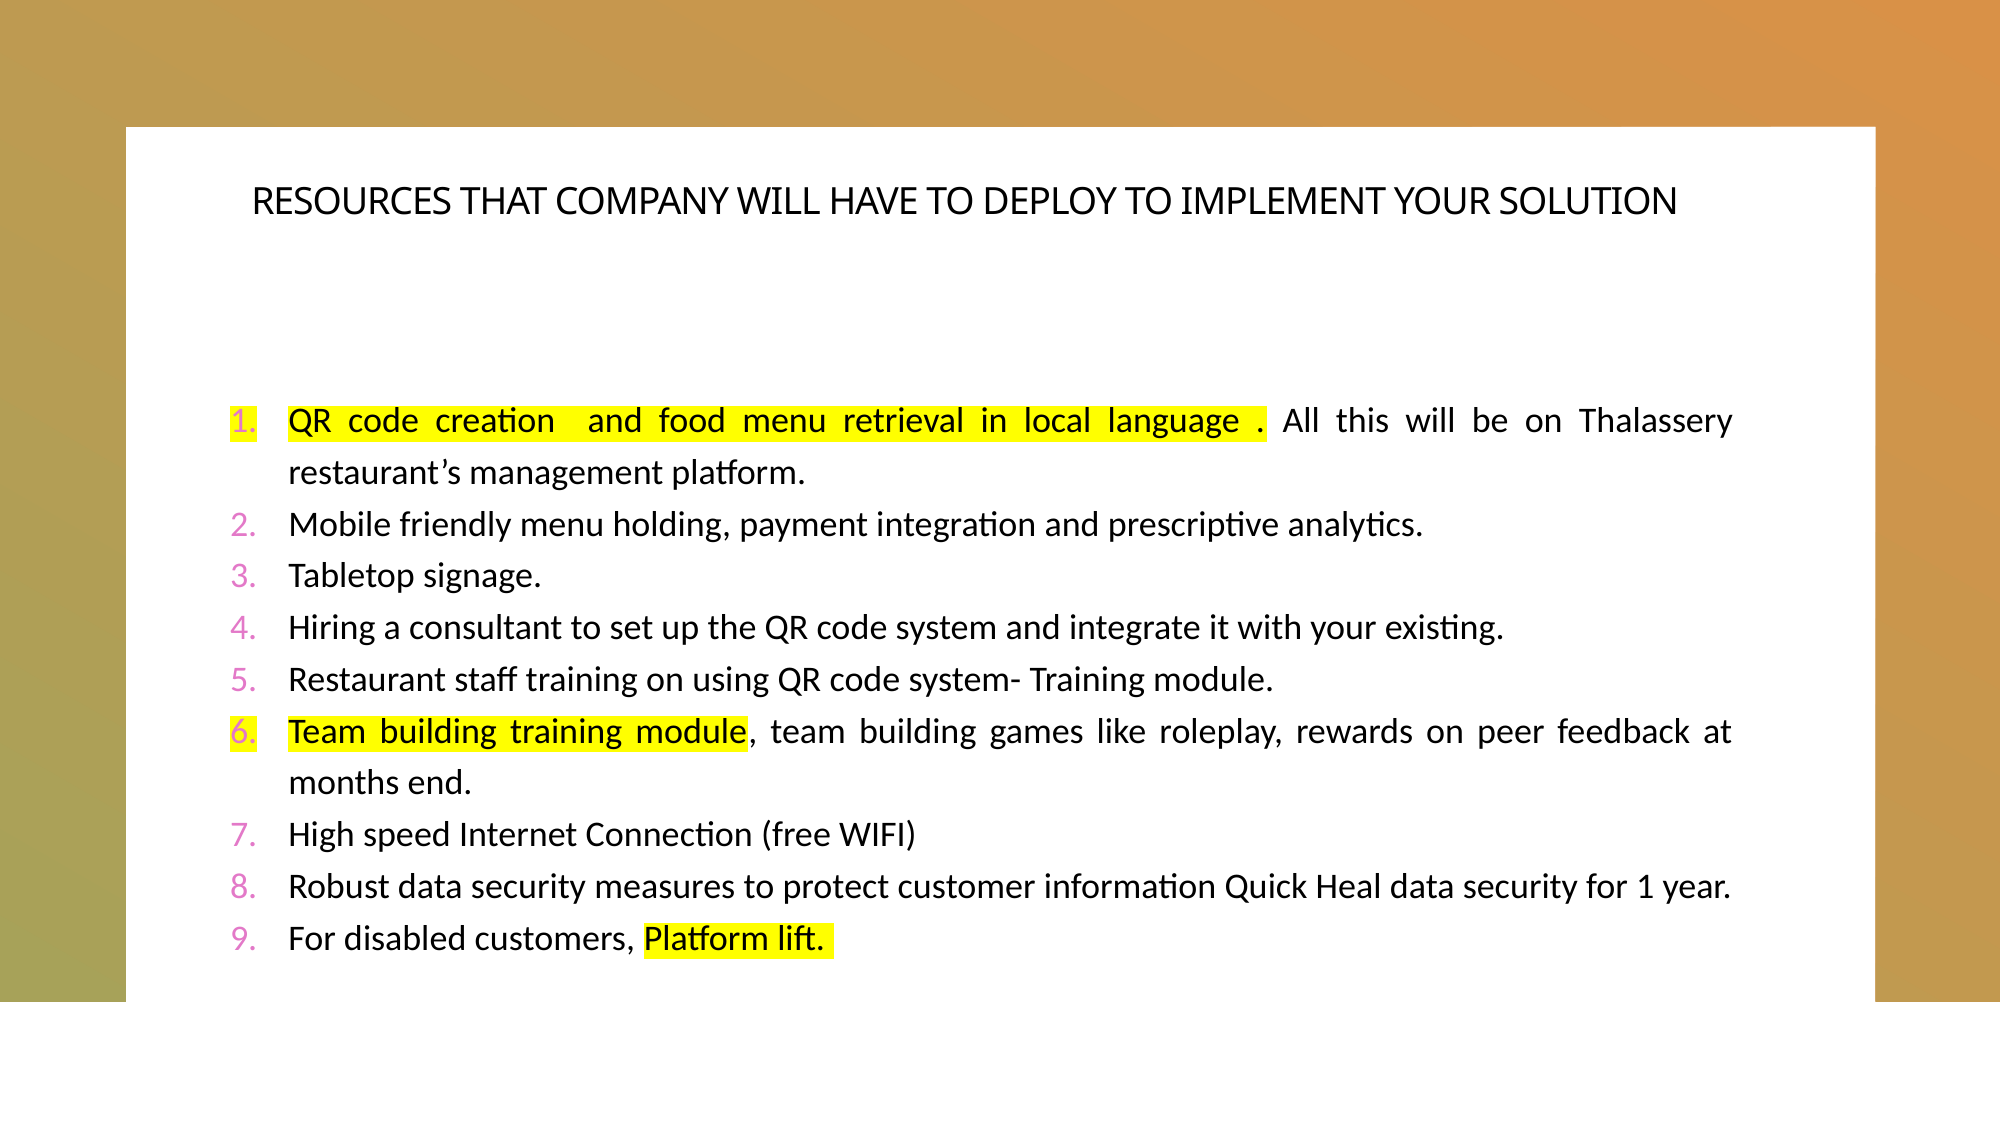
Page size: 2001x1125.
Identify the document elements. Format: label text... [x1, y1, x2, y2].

list QR code creation and food menu retrieval in local language . All this will be on Thalassery restaurant’s management platform. Mobile friendly menu holding, payment integration and prescriptive analytics. Tabletop signage. Hiring a consultant to set up the QR code system and integrate it with your existing. Restaurant staff training on using QR code system- Training module. Team building training module, team building games like roleplay, rewards on peer feedback at months end. High speed Internet Connection (free WIFI) Robust data security measures to protect customer information Quick Heal data security for 1 year. For disabled customers, Platform lift. [215, 318, 1749, 1001]
title RESOURCES THAT COMPANY WILL HAVE TO DEPLOY TO IMPLEMENT YOUR SOLUTION [215, 173, 1715, 318]
